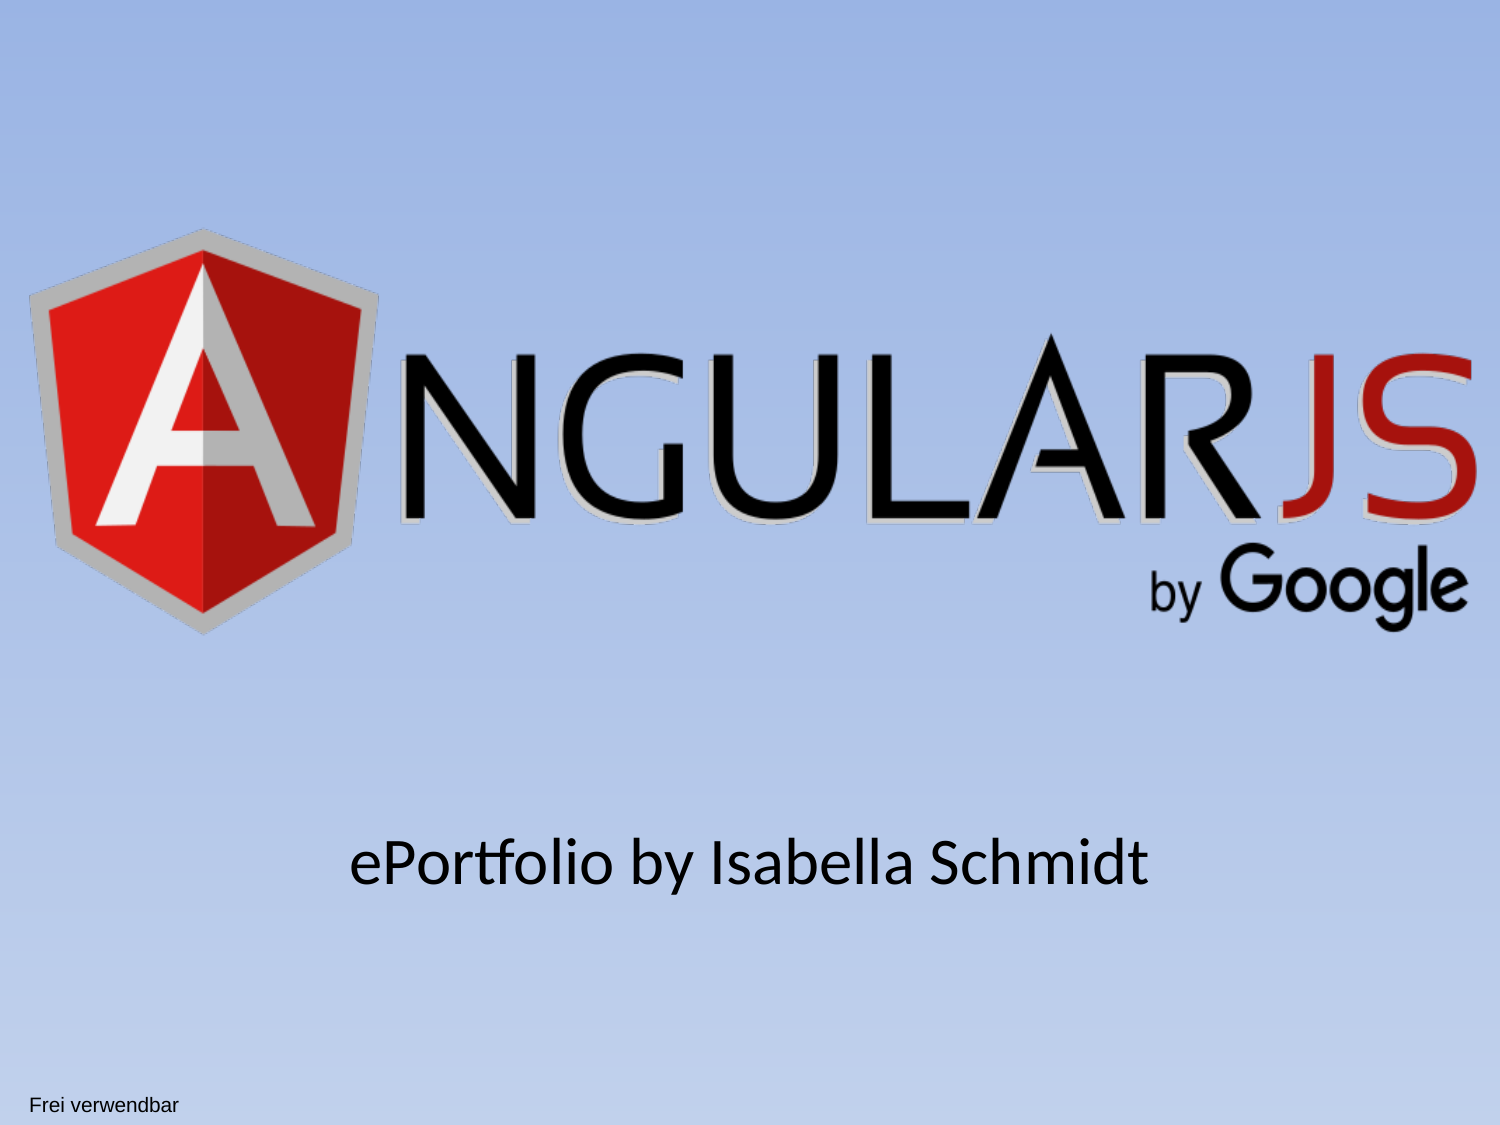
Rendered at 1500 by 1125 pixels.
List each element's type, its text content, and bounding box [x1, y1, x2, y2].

subtitle ePortfolio by Isabella Schmidt [251, 810, 1249, 925]
picture [21, 219, 1484, 646]
text_box Frei verwendbar [0, 1089, 210, 1119]
